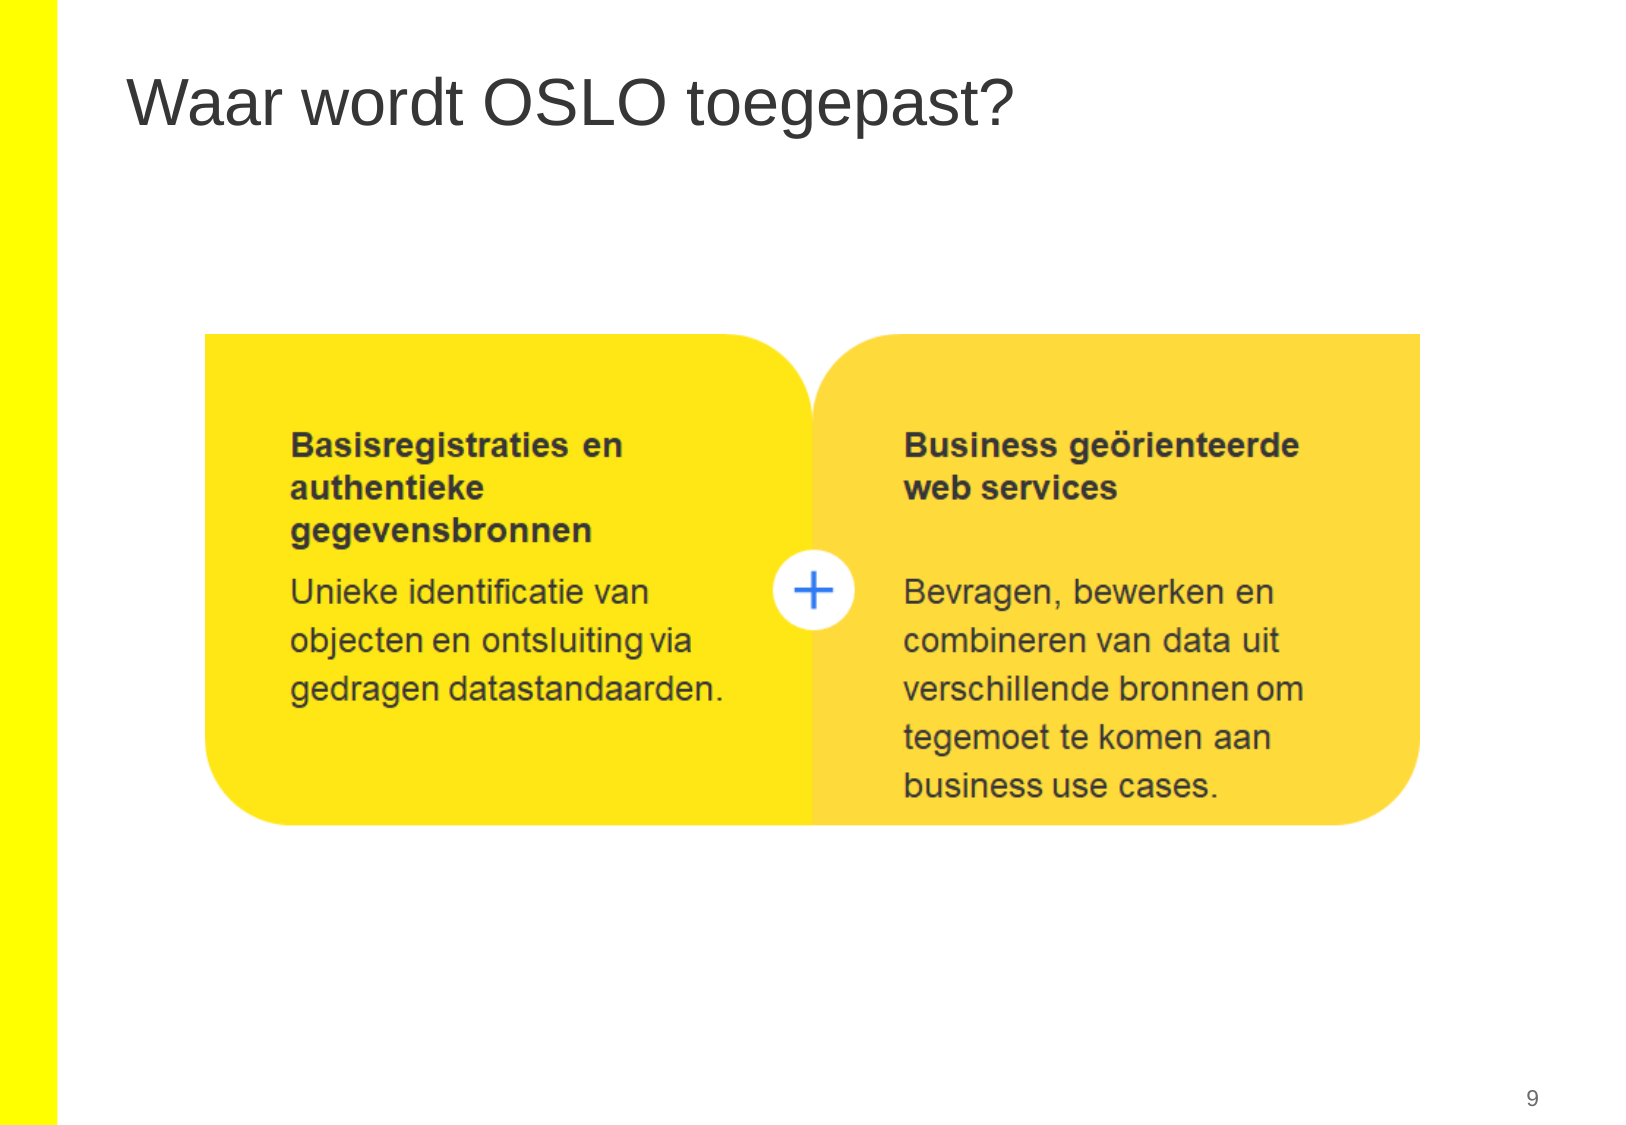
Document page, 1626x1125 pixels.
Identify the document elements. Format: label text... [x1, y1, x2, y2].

picture [204, 334, 1421, 827]
slide_number ‹#› [1425, 1075, 1547, 1119]
title Waar wordt OSLO toegepast? [111, 59, 1514, 222]
